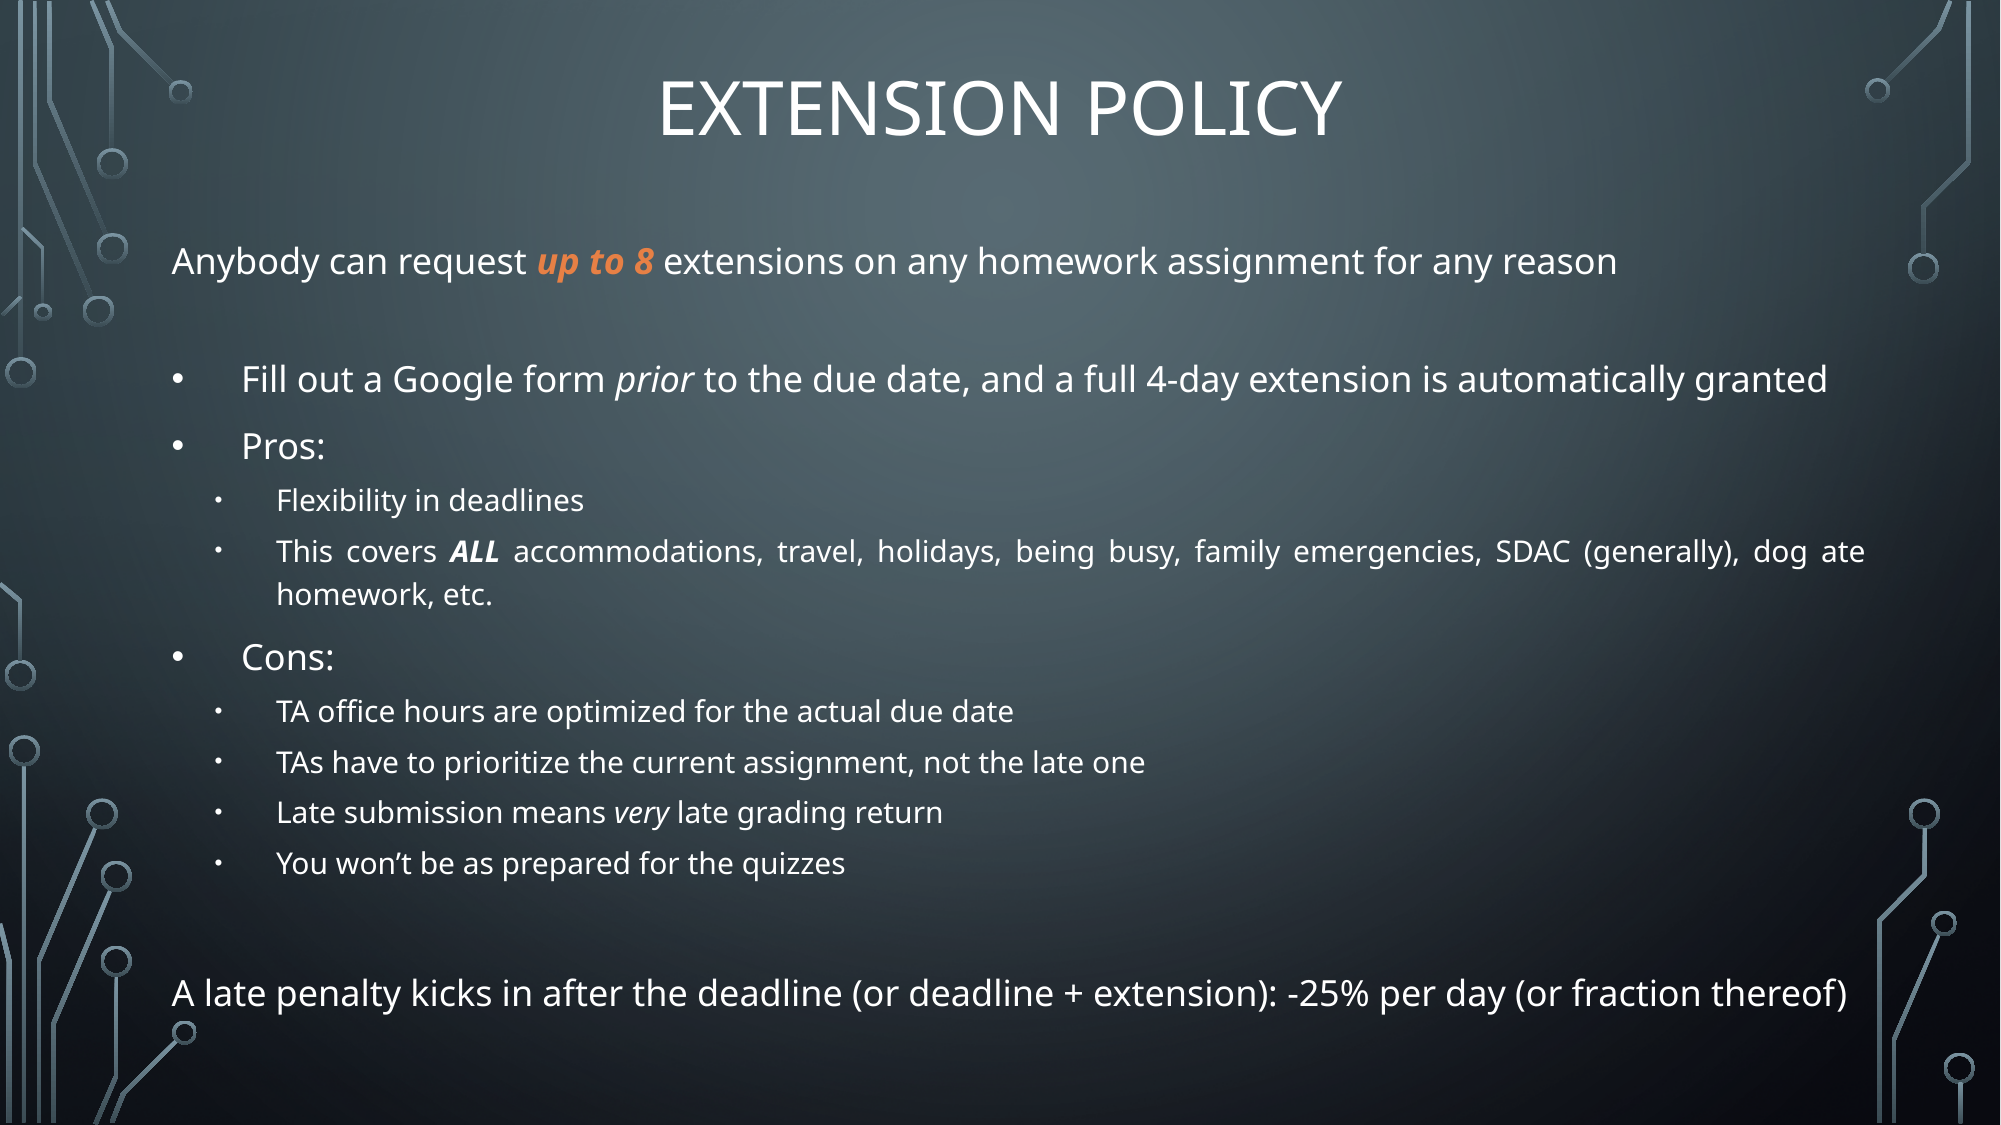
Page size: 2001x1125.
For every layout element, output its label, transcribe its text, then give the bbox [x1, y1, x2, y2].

title Extension Policy [0, 0, 2000, 223]
list Anybody can request up to 8 extensions on any homework assignment for any reason Fill out a Google form prior to the due date, and a full 4-day extension is automatically granted Pros: Flexibility in deadlines This covers ALL accommodations, travel, holidays, being busy, family emergencies, SDAC (generally), dog ate homework, etc. Cons: TA office hours are optimized for the actual due date TAs have to prioritize the current assignment, not the late one Late submission means very late grading return You won’t be as prepared for the quizzes A late penalty kicks in after the deadline (or deadline + extension): -25% per day (or fraction thereof) [156, 222, 1882, 1072]
